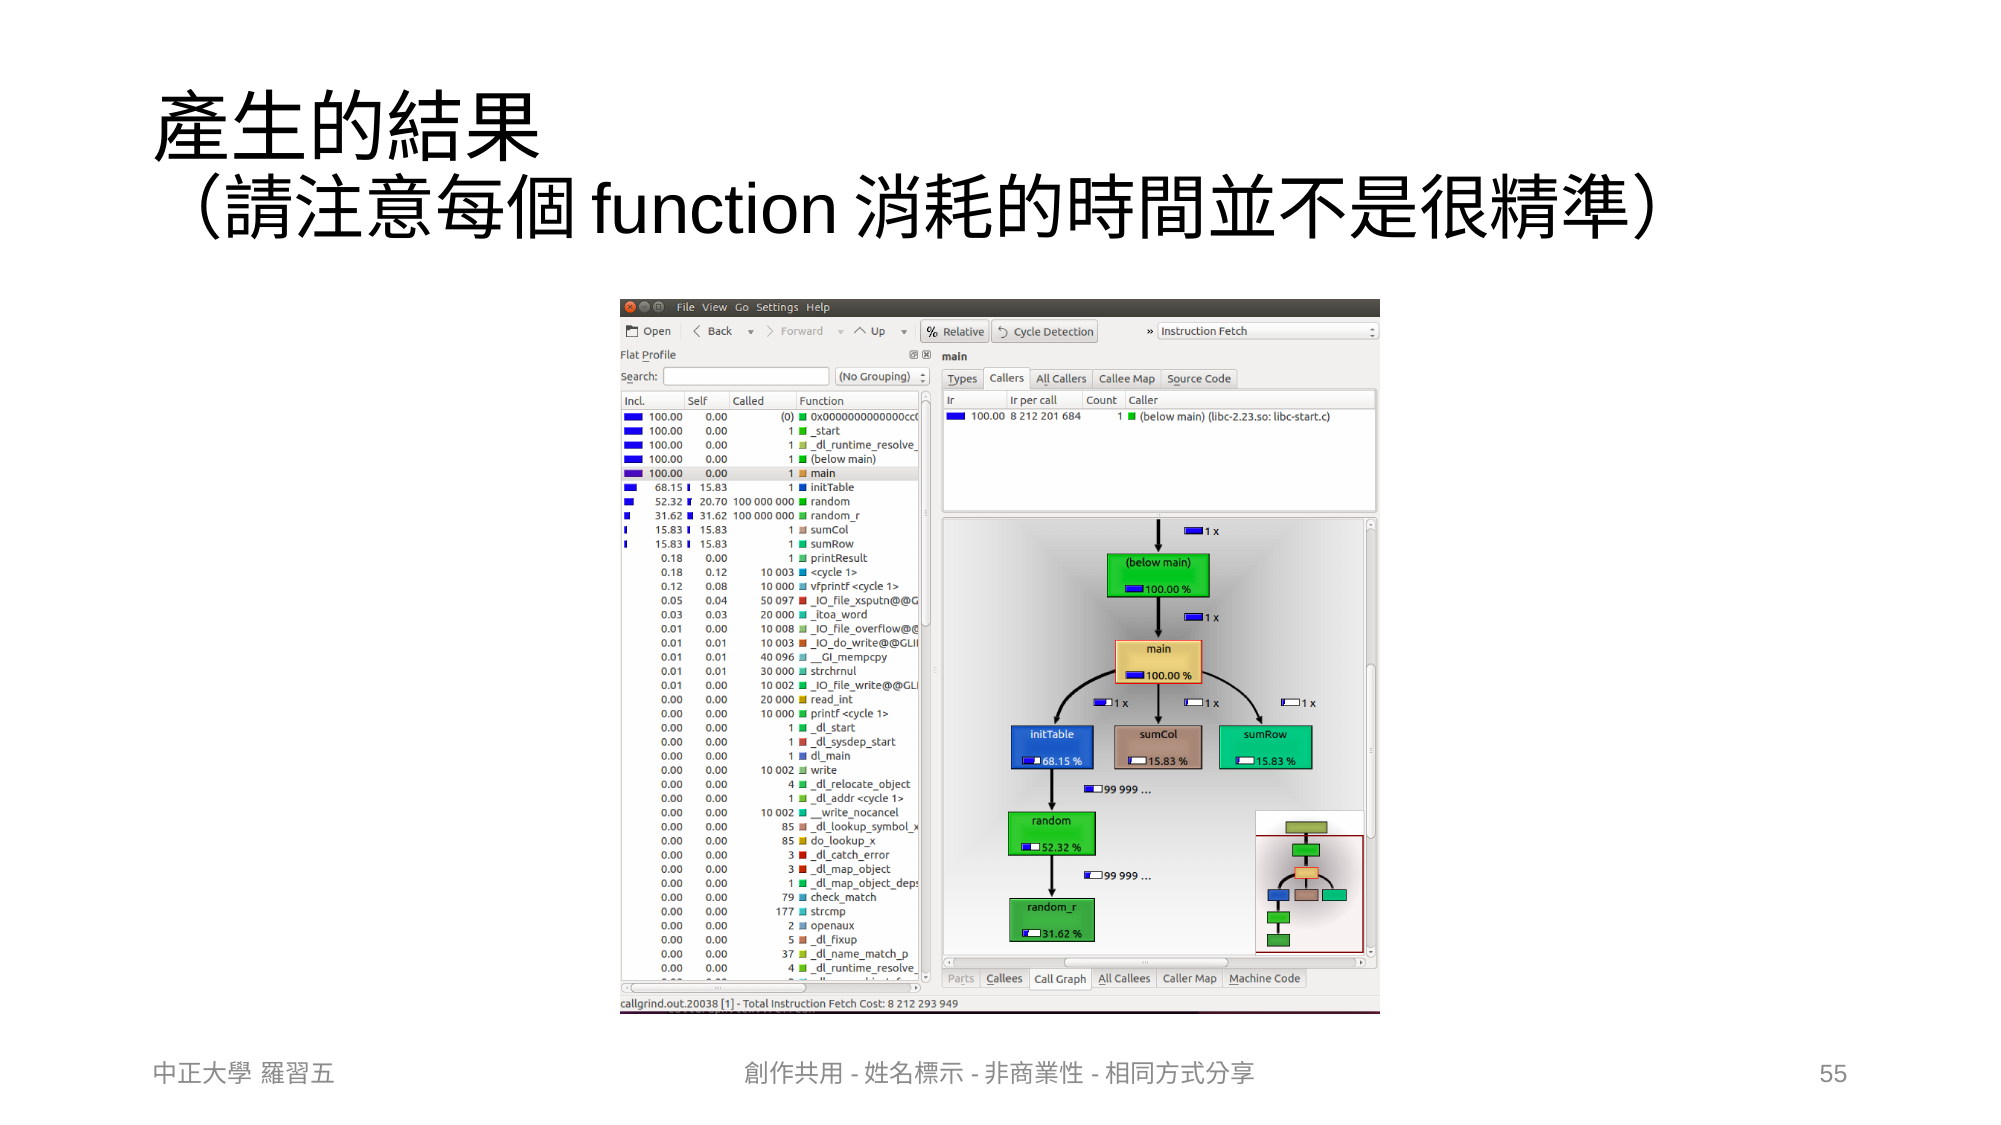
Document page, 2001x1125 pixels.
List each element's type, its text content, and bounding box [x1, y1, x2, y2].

slide_number 55 [1412, 1042, 1863, 1103]
title 產生的結果 （請注意每個function消耗的時間並不是很精準） [137, 59, 1863, 278]
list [620, 299, 1380, 1014]
slide_number 中正大學 羅習五 [137, 1042, 588, 1103]
footer 創作共用-姓名標示-非商業性-相同方式分享 [662, 1042, 1338, 1103]
